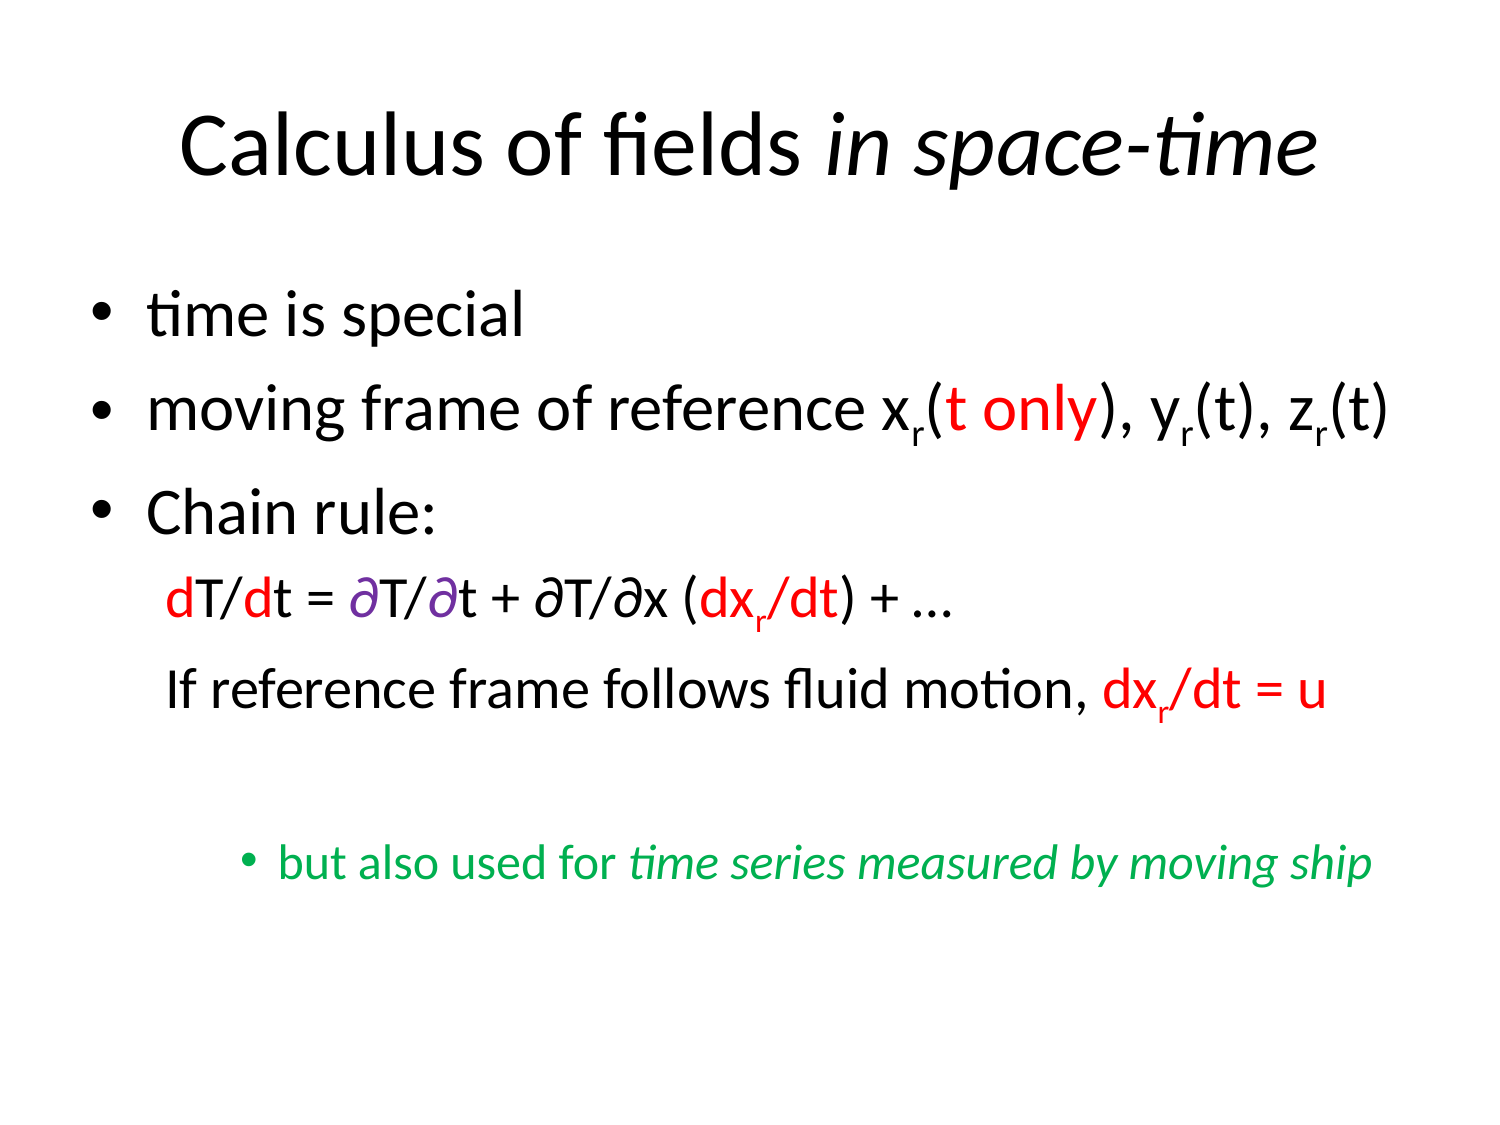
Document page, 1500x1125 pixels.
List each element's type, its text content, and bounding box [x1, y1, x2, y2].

list time is special moving frame of reference xr(t only), yr(t), zr(t) Chain rule: dT/dt = ∂T/∂t + ∂T/∂x (dxr/dt) + … If reference frame follows fluid motion, dxr/dt = u but also used for time series measured by moving ship [75, 262, 1425, 1005]
title Calculus of fields in space-time [75, 45, 1425, 233]
